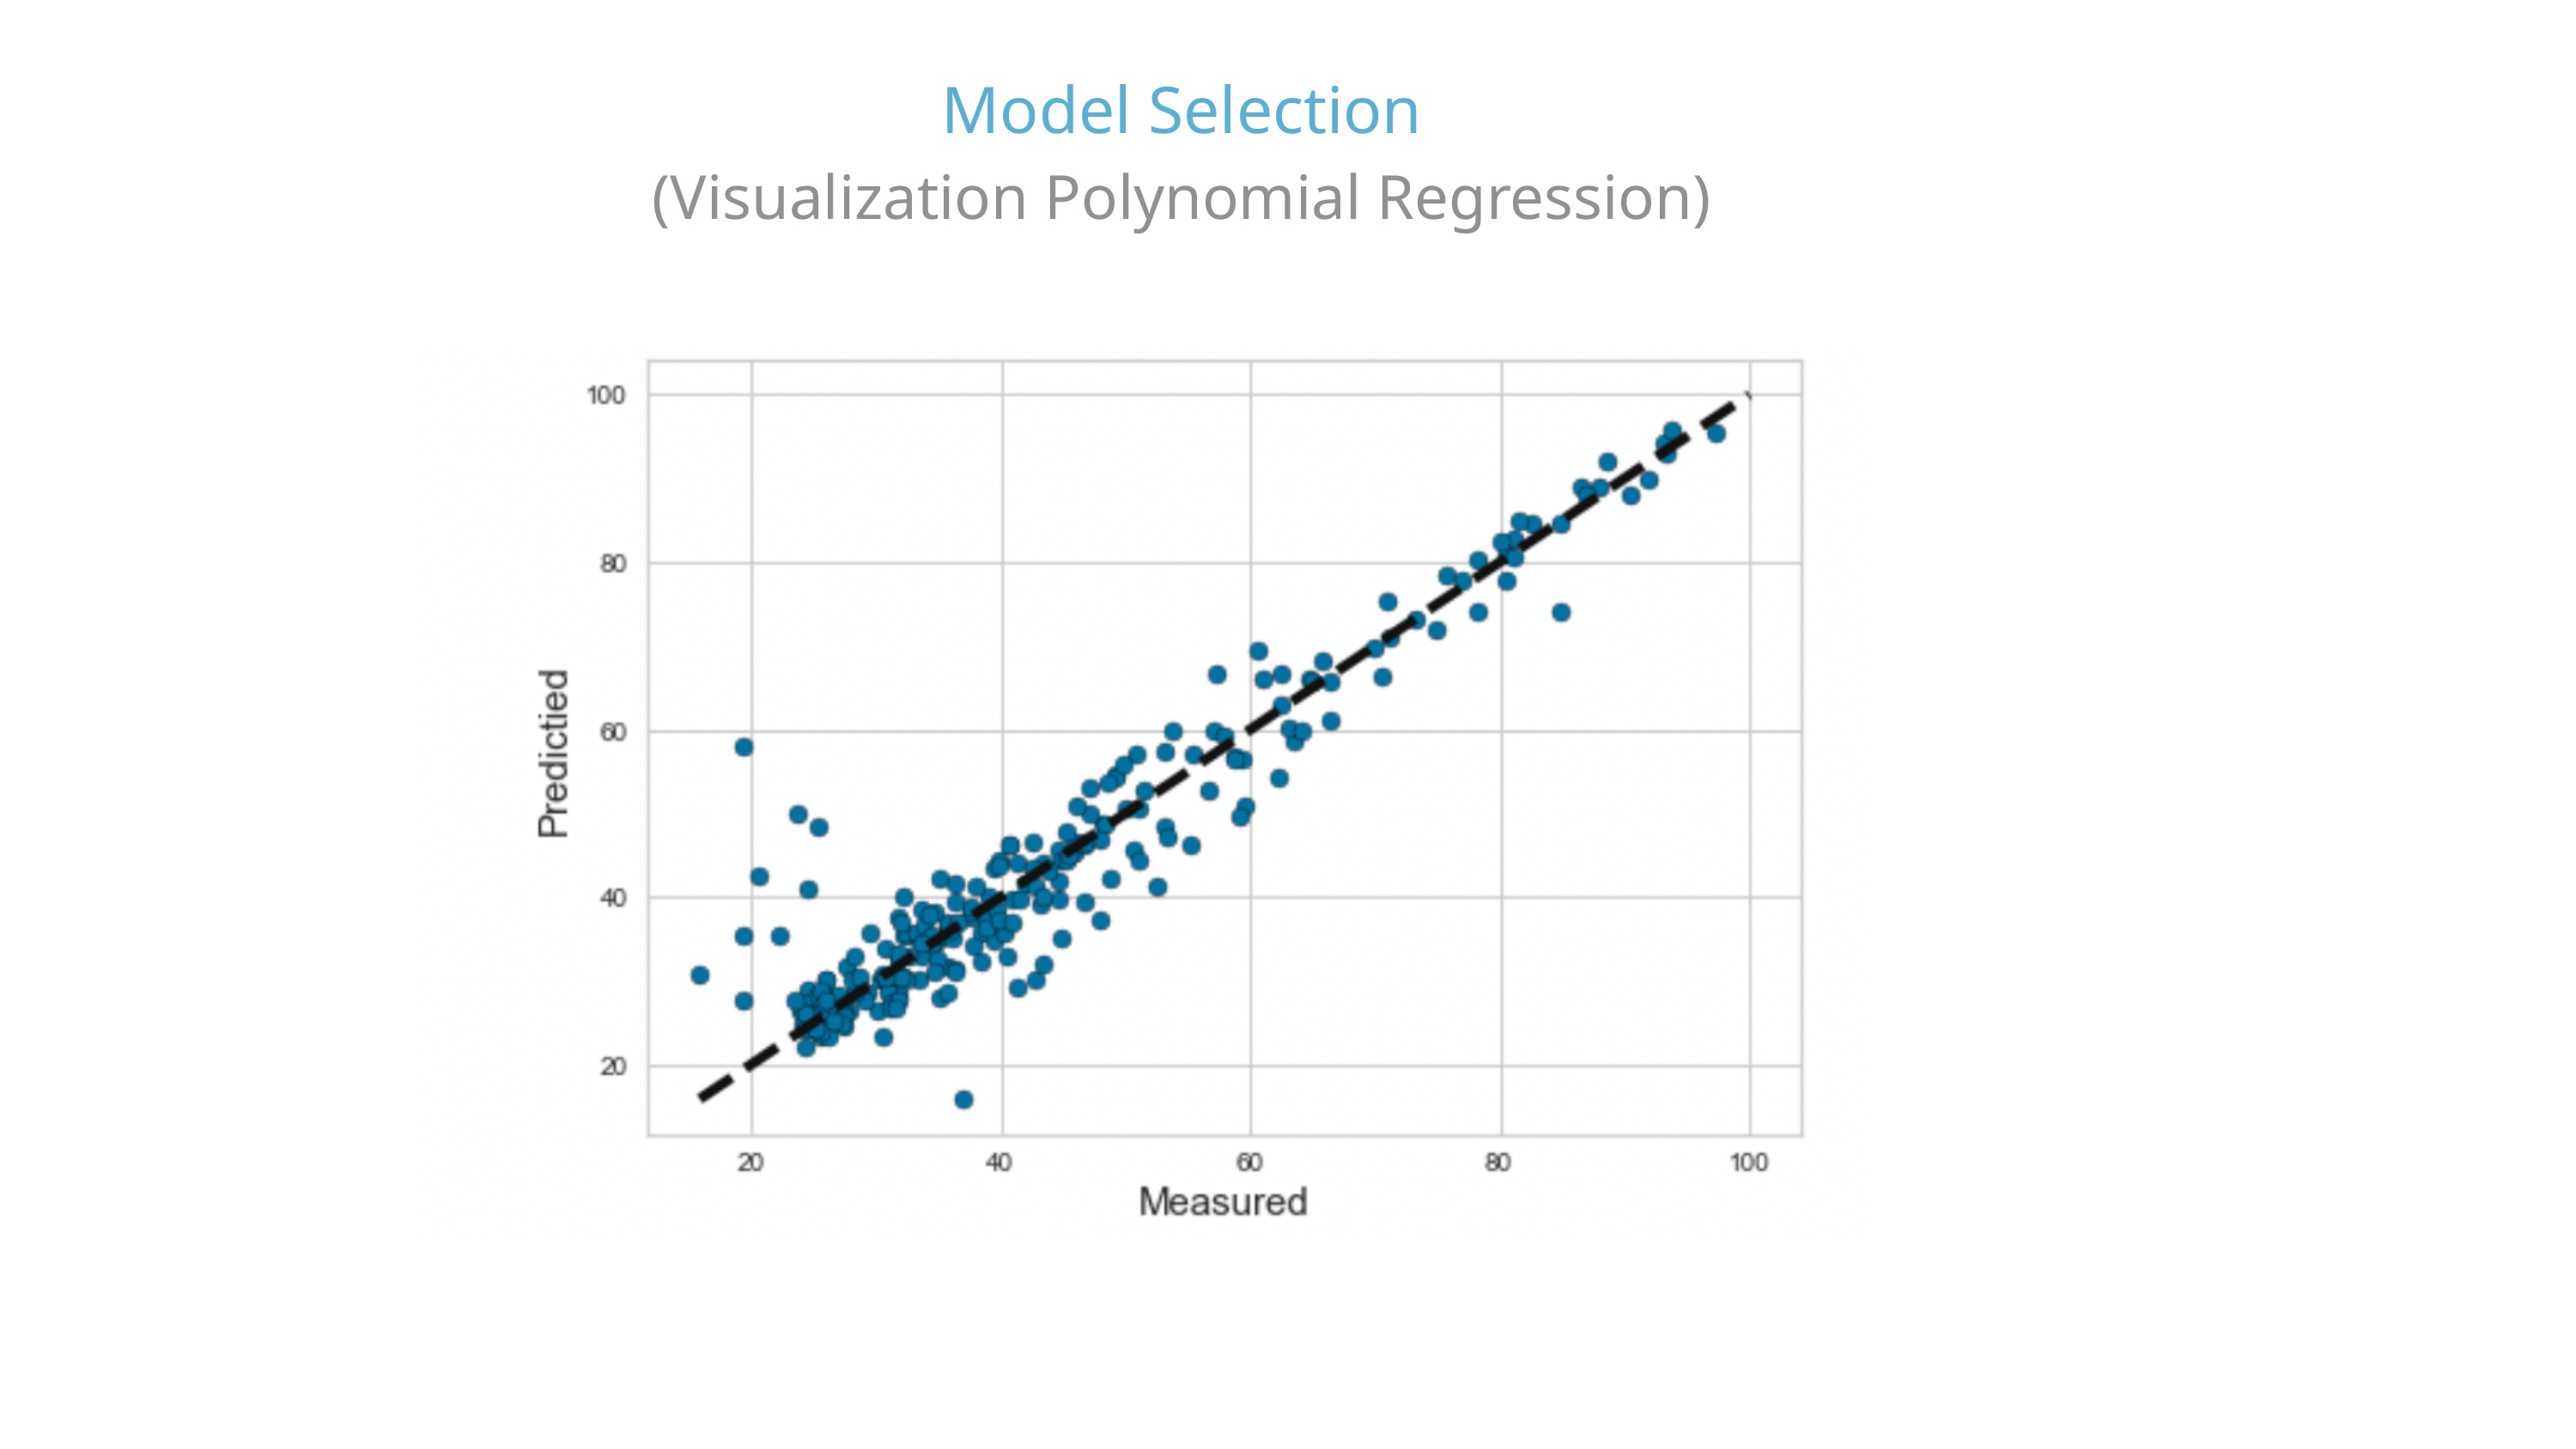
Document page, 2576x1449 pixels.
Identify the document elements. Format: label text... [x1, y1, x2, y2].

picture [417, 348, 1874, 1241]
text_box Model Selection (Visualization Polynomial Regression) [612, 56, 1752, 232]
